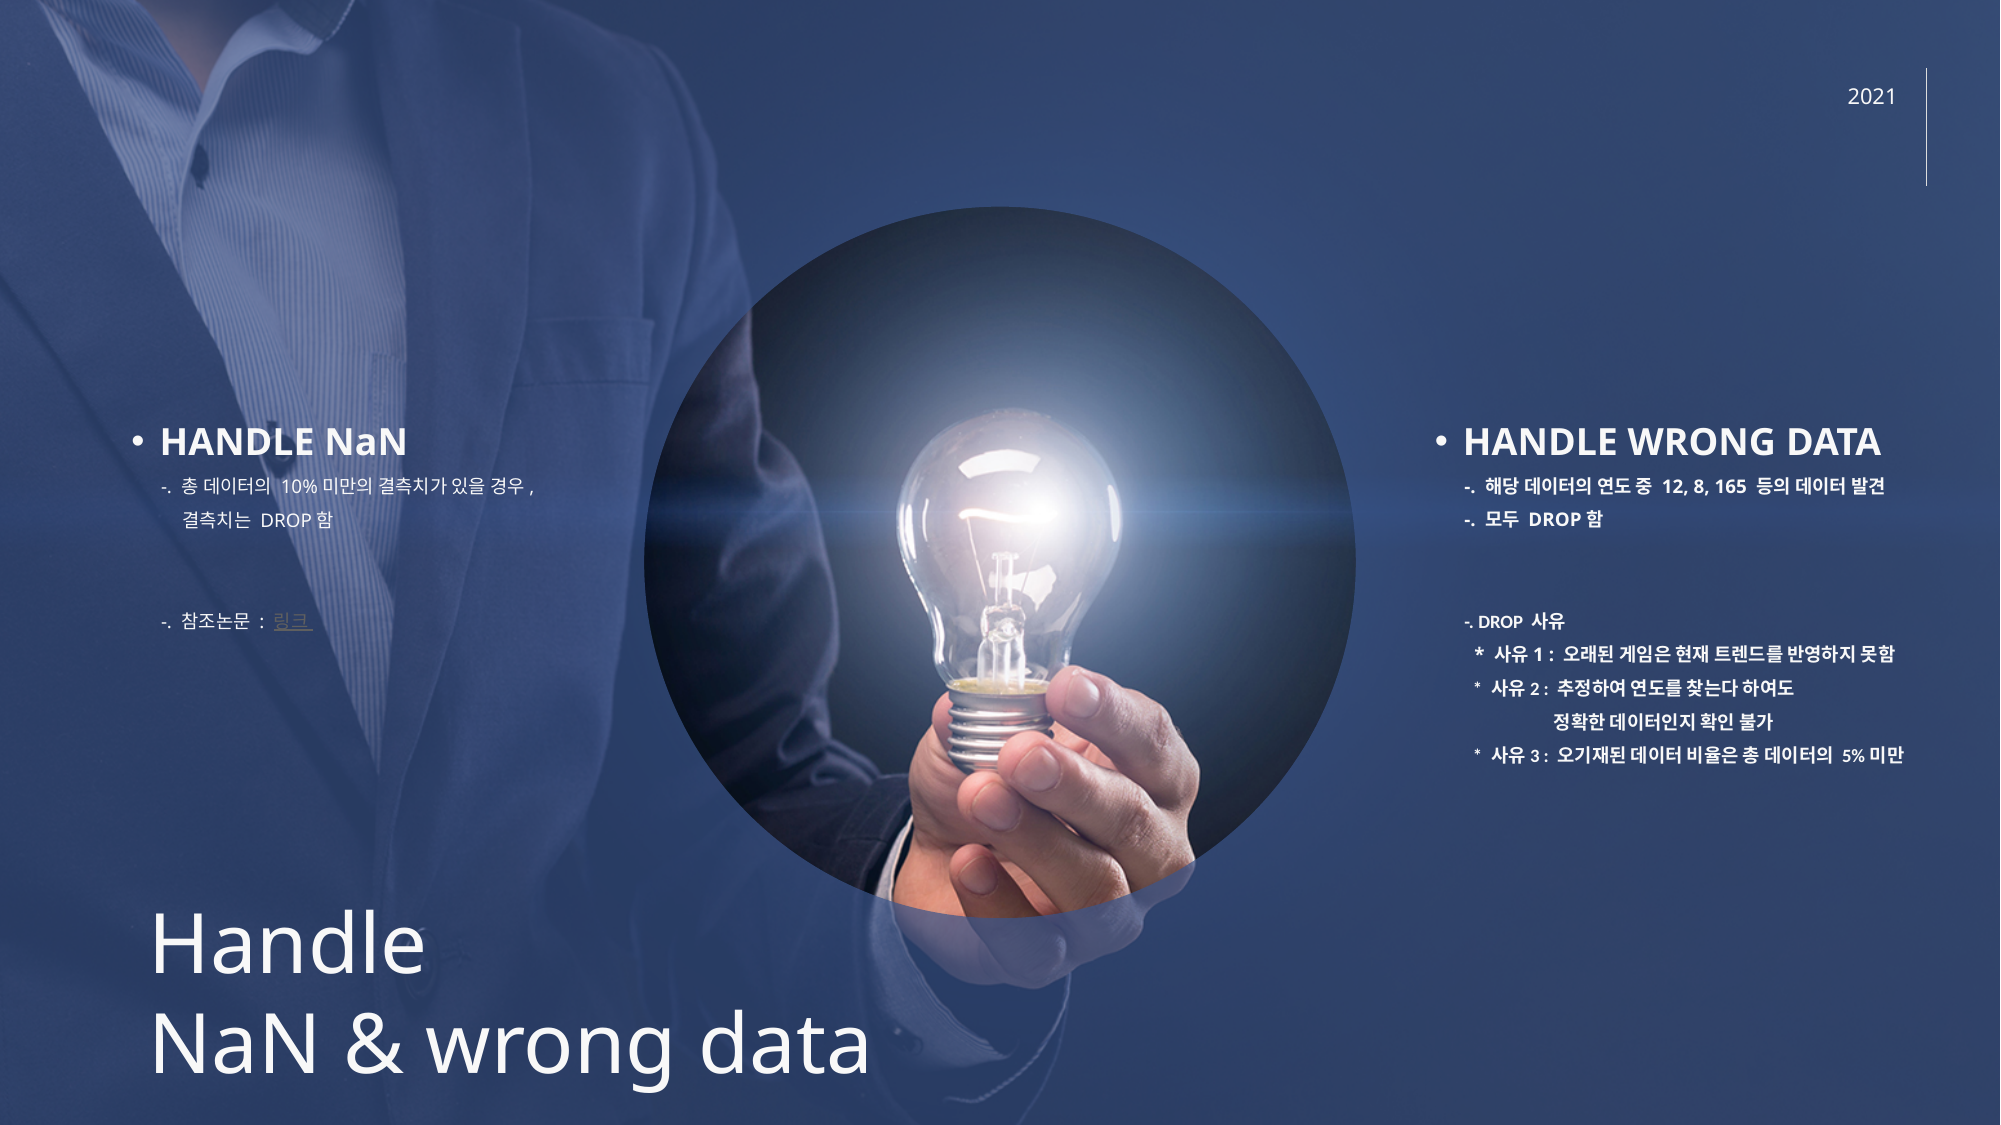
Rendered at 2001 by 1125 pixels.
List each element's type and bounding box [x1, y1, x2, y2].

text_box [1568, 62, 1927, 187]
picture [0, 0, 2000, 1125]
